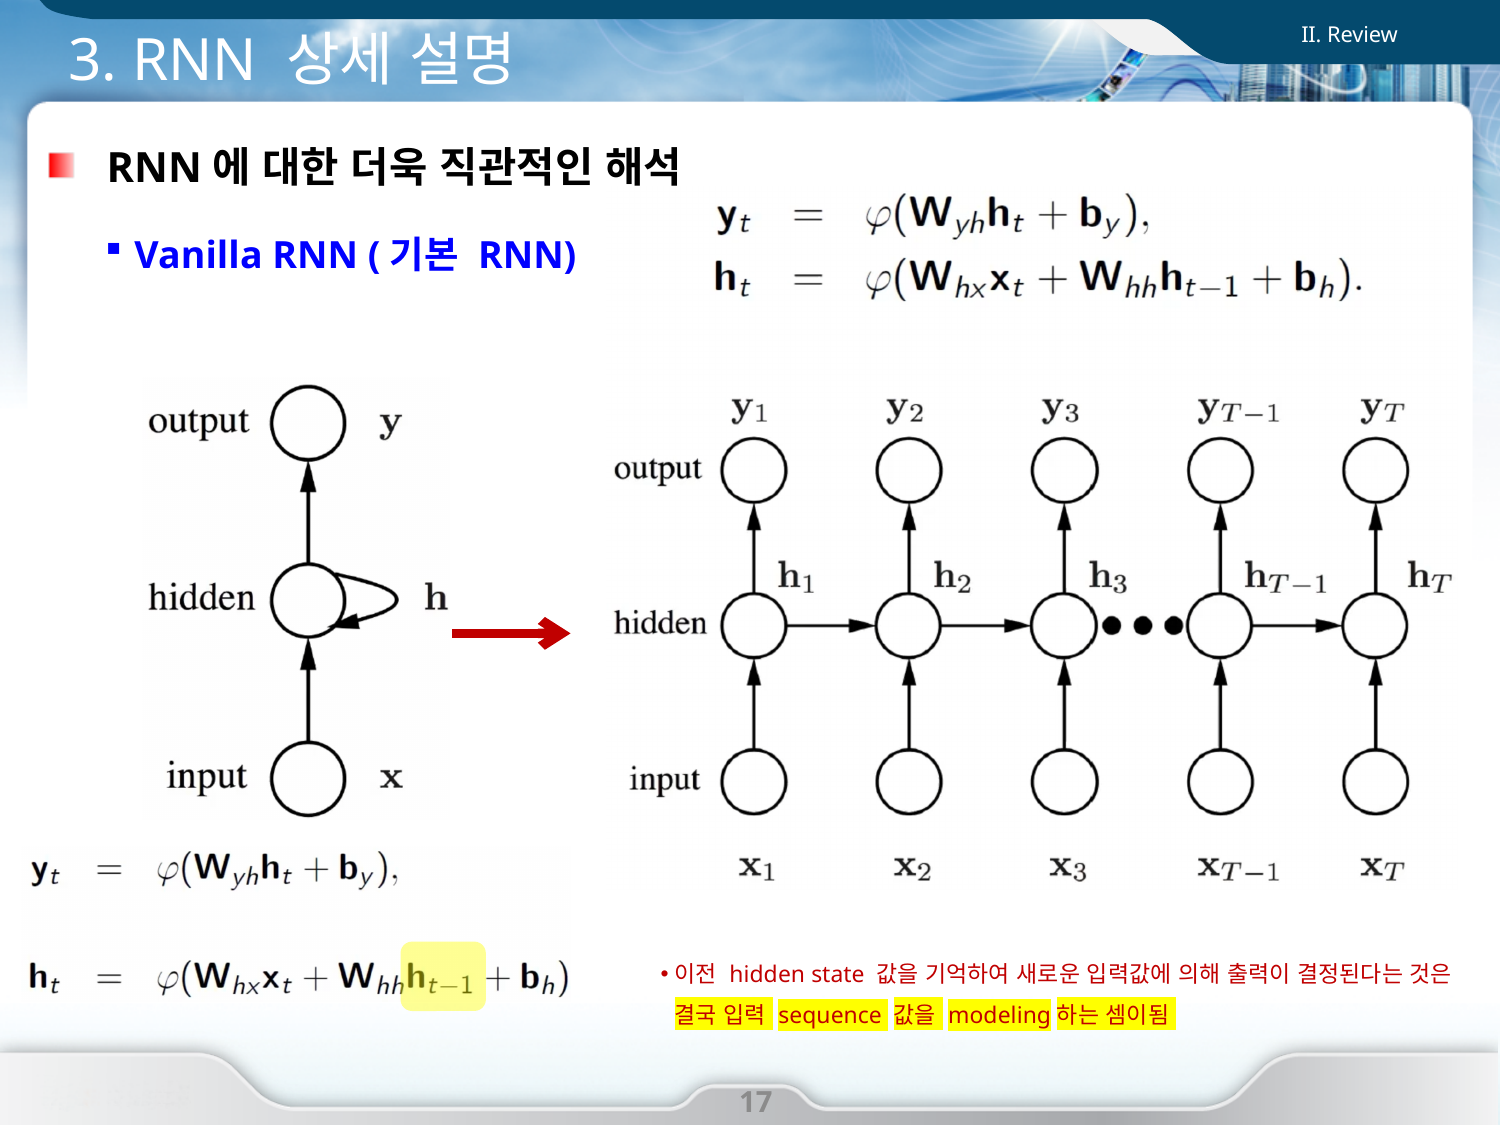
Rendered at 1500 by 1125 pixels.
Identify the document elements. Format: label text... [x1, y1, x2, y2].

text_box II. Review [1198, 12, 1500, 54]
list RNN에 대한 더욱 직관적인 해석 [32, 108, 1495, 988]
text_box Vanilla RNN (기본 RNN) [31, 223, 601, 284]
slide_number 17 [702, 1075, 810, 1125]
picture [0, 0, 1500, 1125]
text_box 이전 hidden state 값을 기억하여 새로운 입력값에 의해 출력이 결정된다는 것은 결국 입력 sequence 값을 modeling하는 셈이됨 [645, 938, 1496, 1036]
title 3. RNN 상세 설명 [53, 24, 1081, 90]
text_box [21, 845, 571, 1012]
